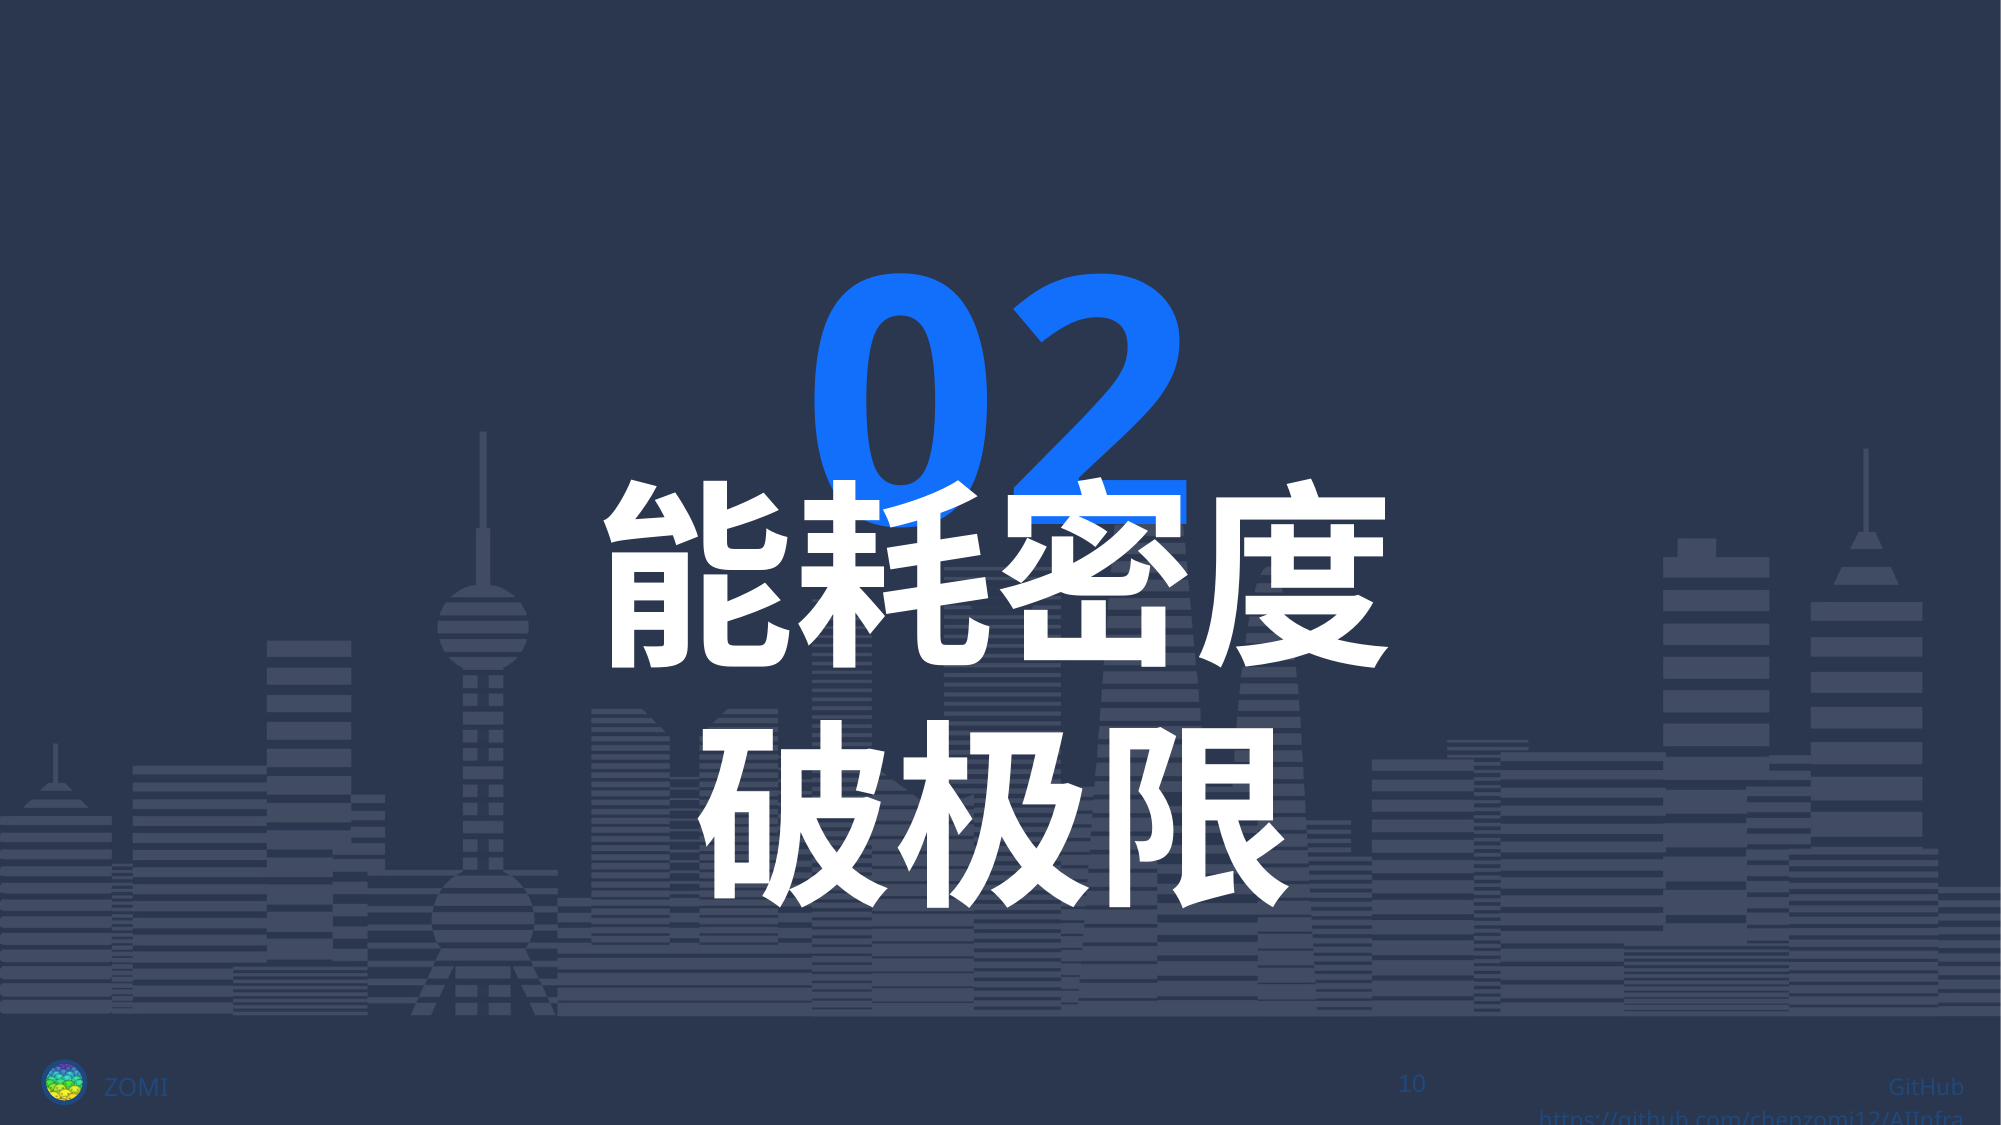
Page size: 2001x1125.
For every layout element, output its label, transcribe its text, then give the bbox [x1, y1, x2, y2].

picture [1923, 1117, 1929, 1125]
picture [1709, 1117, 1717, 1125]
picture [0, 0, 2001, 1125]
picture [1831, 1117, 1837, 1125]
picture [1816, 1117, 1824, 1125]
picture [1573, 1117, 1580, 1125]
picture [1792, 1117, 1798, 1125]
picture [1765, 1117, 1771, 1125]
picture [1650, 1117, 1656, 1125]
picture [1678, 1117, 1685, 1125]
picture [1542, 1117, 1548, 1125]
picture [1620, 1117, 1627, 1125]
picture [1724, 1117, 1730, 1125]
text_box 02 [787, 171, 1213, 394]
list 能耗密度 破极限​ [79, 394, 1910, 986]
